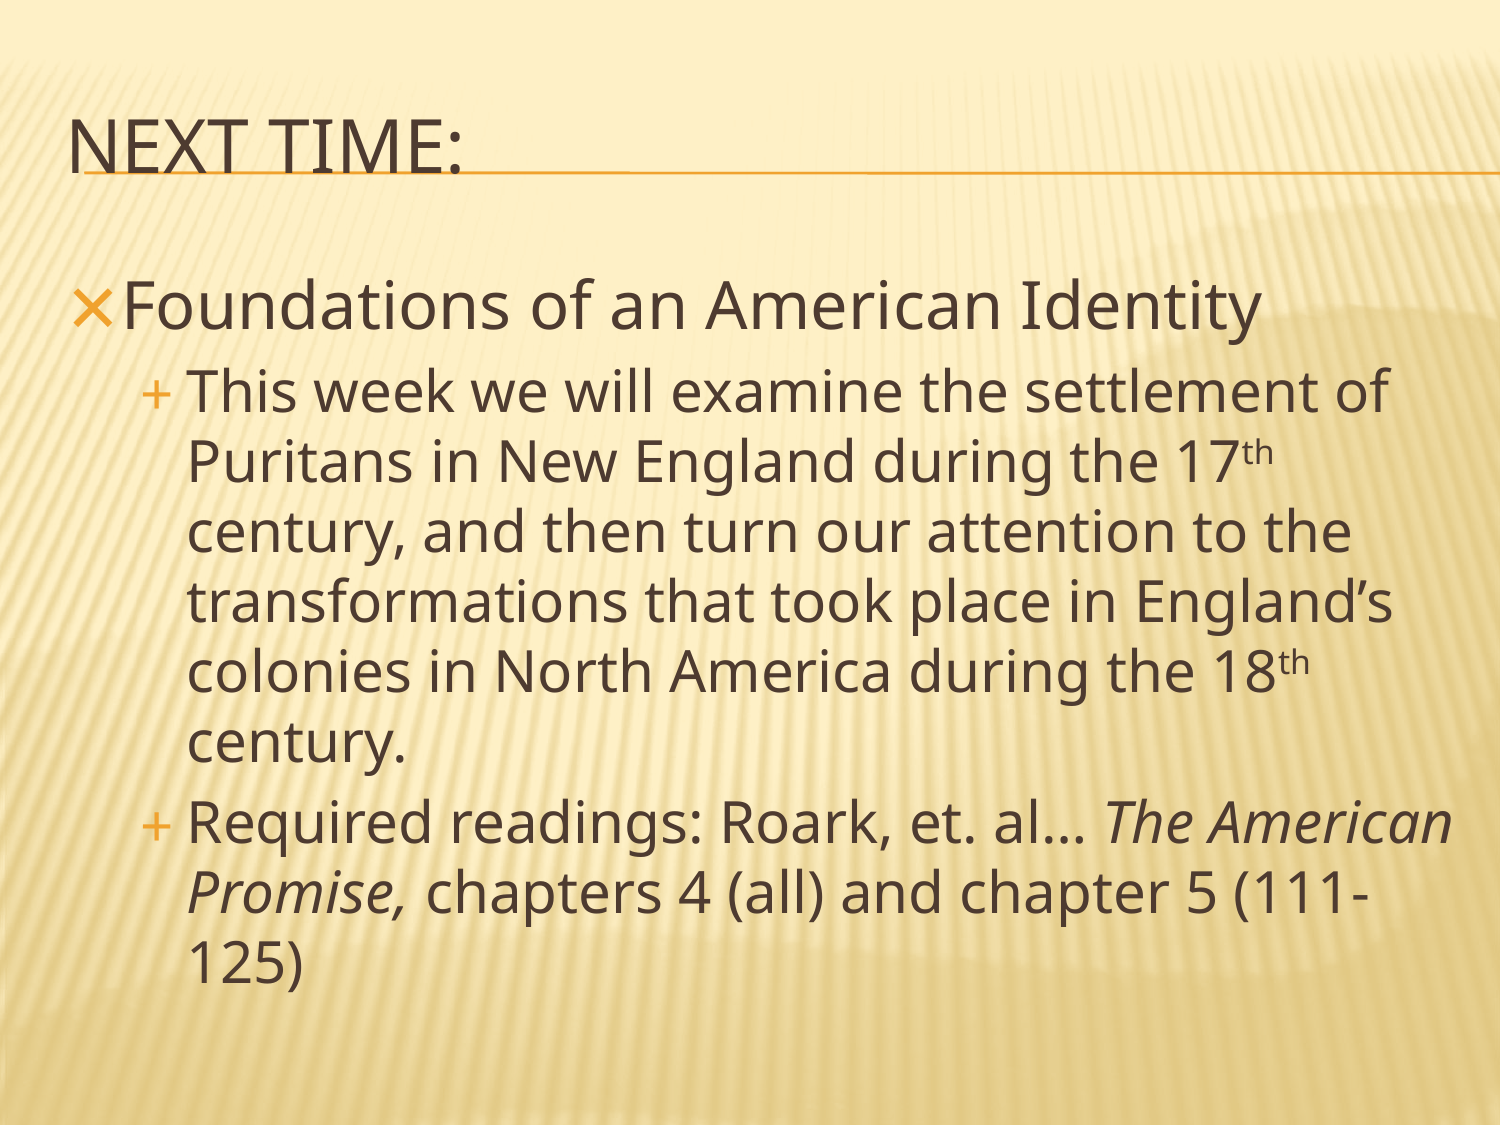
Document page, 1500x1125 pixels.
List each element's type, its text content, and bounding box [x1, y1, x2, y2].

list Foundations of an American Identity This week we will examine the settlement of Puritans in New England during the 17th century, and then turn our attention to the transformations that took place in England’s colonies in North America during the 18th century. Required readings: Roark, et. al… The American Promise, chapters 4 (all) and chapter 5 (111-125) [50, 254, 1475, 998]
title NEXT TIME: [50, 75, 1475, 213]
picture [0, 0, 1500, 1125]
